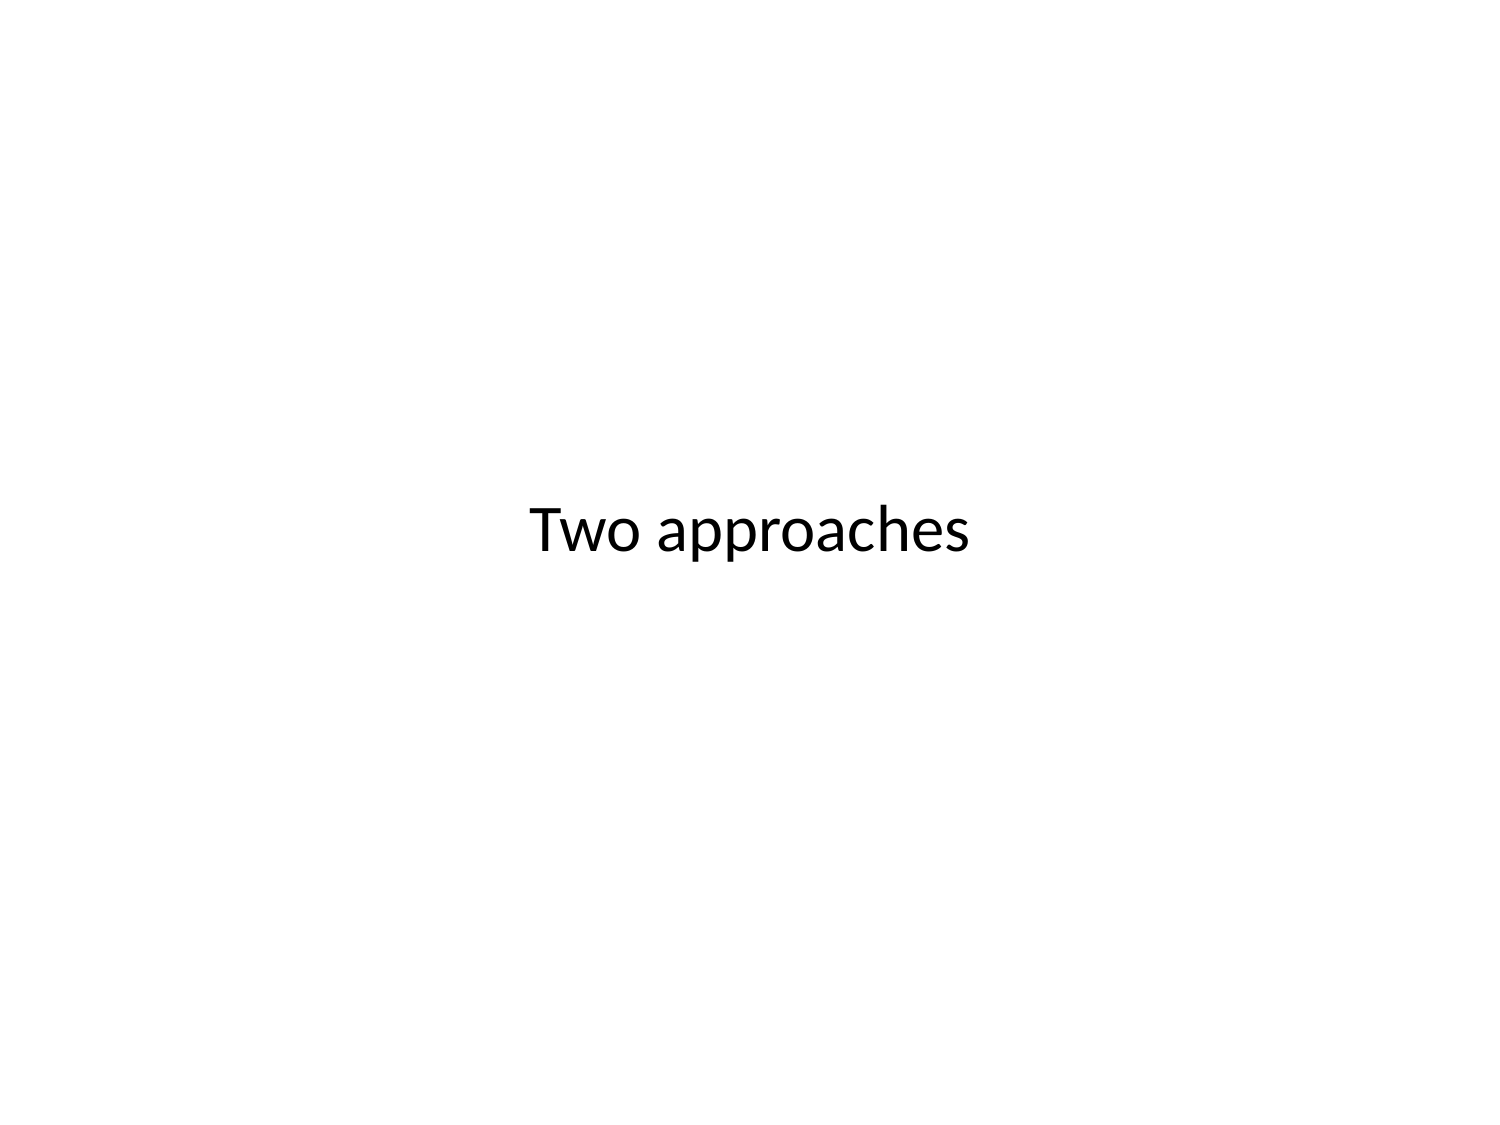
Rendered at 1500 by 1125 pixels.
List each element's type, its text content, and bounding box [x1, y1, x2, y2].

title Two approaches [75, 431, 1425, 619]
